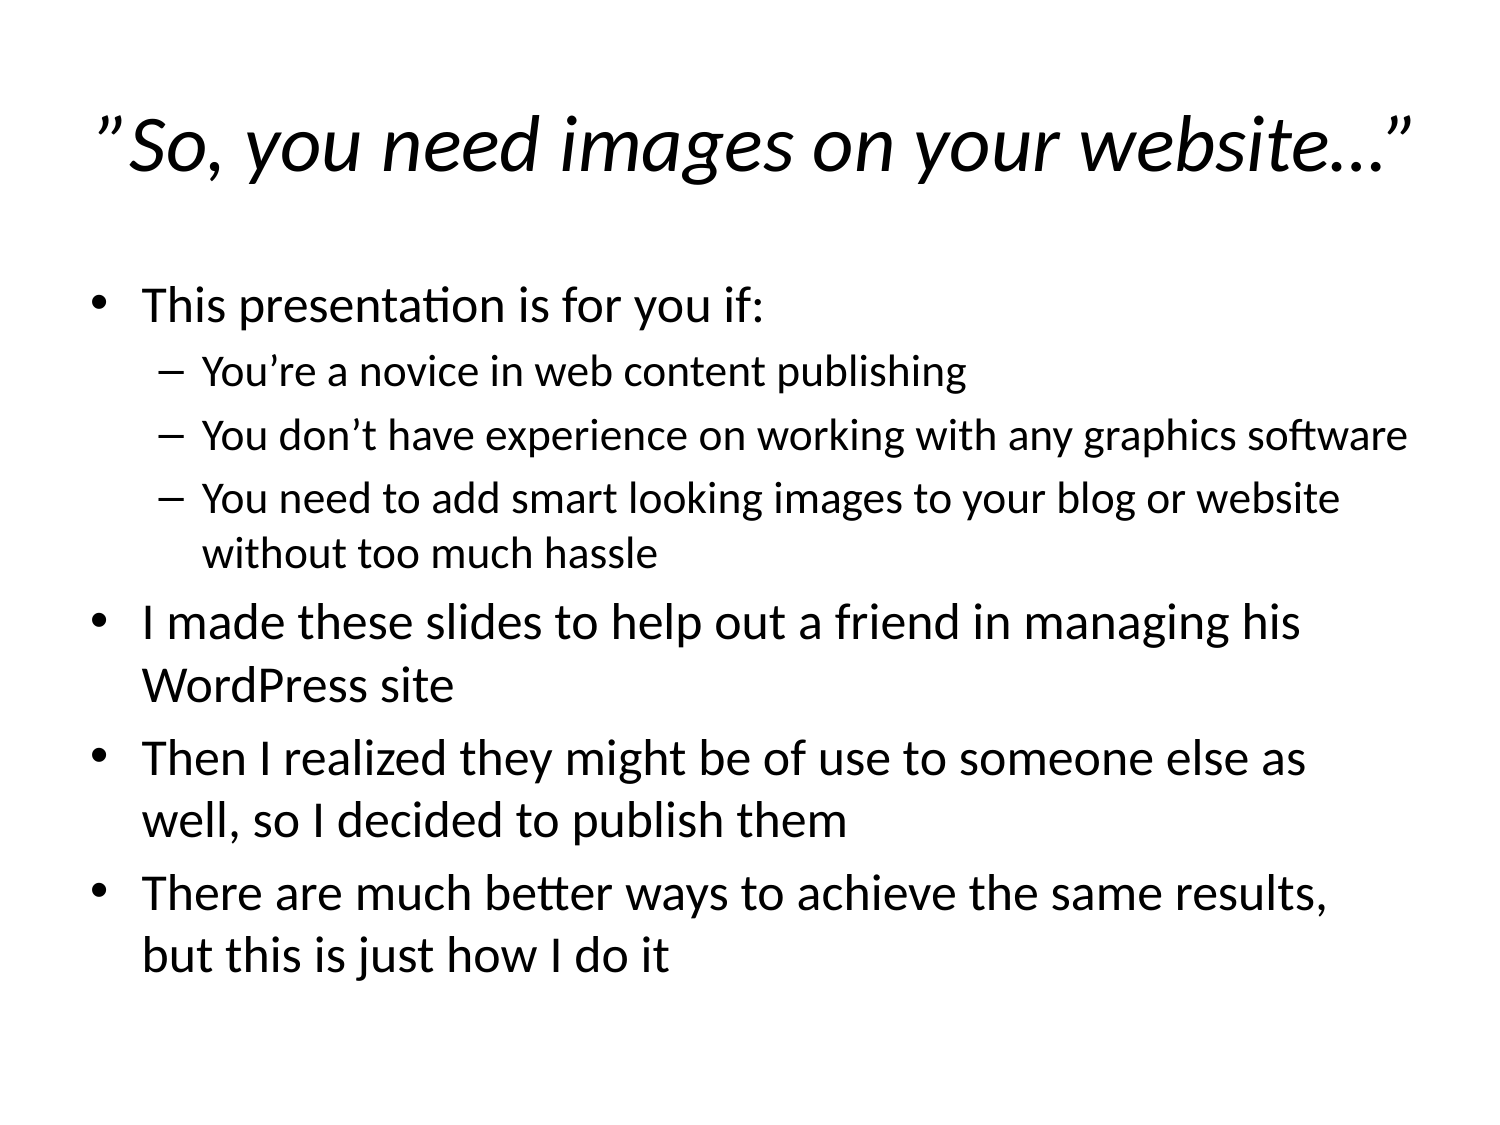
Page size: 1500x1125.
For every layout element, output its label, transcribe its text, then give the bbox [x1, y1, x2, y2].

title ”So, you need images on your website…” [17, 45, 1500, 233]
list This presentation is for you if: You’re a novice in web content publishing You don’t have experience on working with any graphics software You need to add smart looking images to your blog or website without too much hassle I made these slides to help out a friend in managing his WordPress site Then I realized they might be of use to someone else as well, so I decided to publish them There are much better ways to achieve the same results, but this is just how I do it [75, 262, 1425, 1005]
